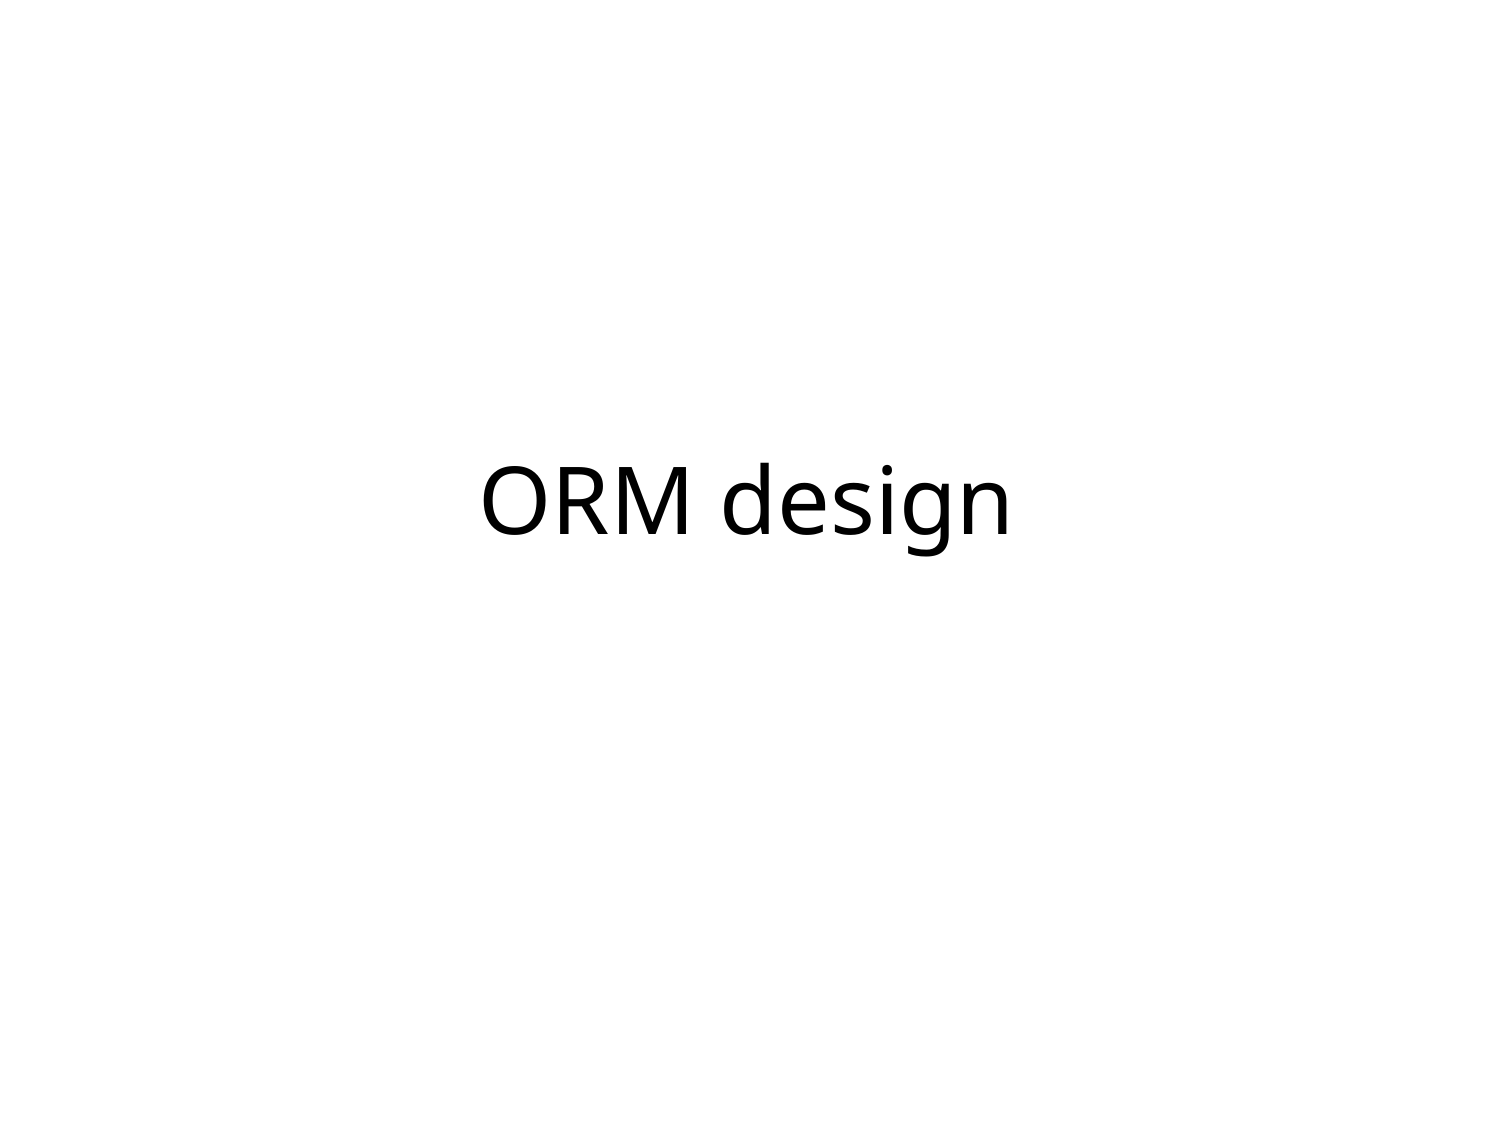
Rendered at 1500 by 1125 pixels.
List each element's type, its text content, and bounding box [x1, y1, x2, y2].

title ORM design [58, 124, 1436, 563]
